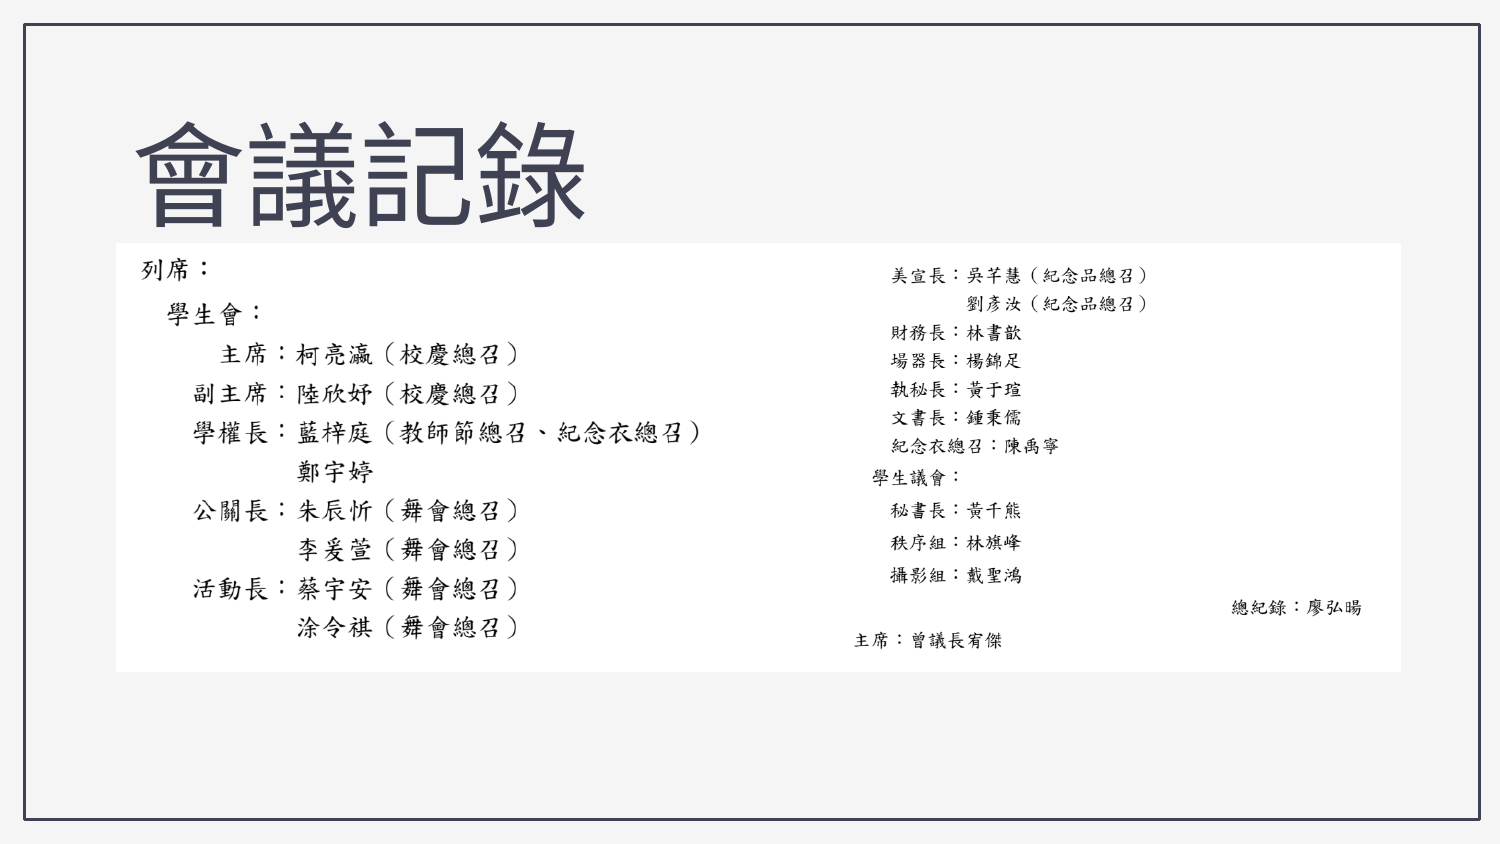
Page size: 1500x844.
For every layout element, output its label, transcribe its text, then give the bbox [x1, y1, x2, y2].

picture [116, 243, 1401, 673]
text_box 會議記錄 [116, 88, 671, 242]
